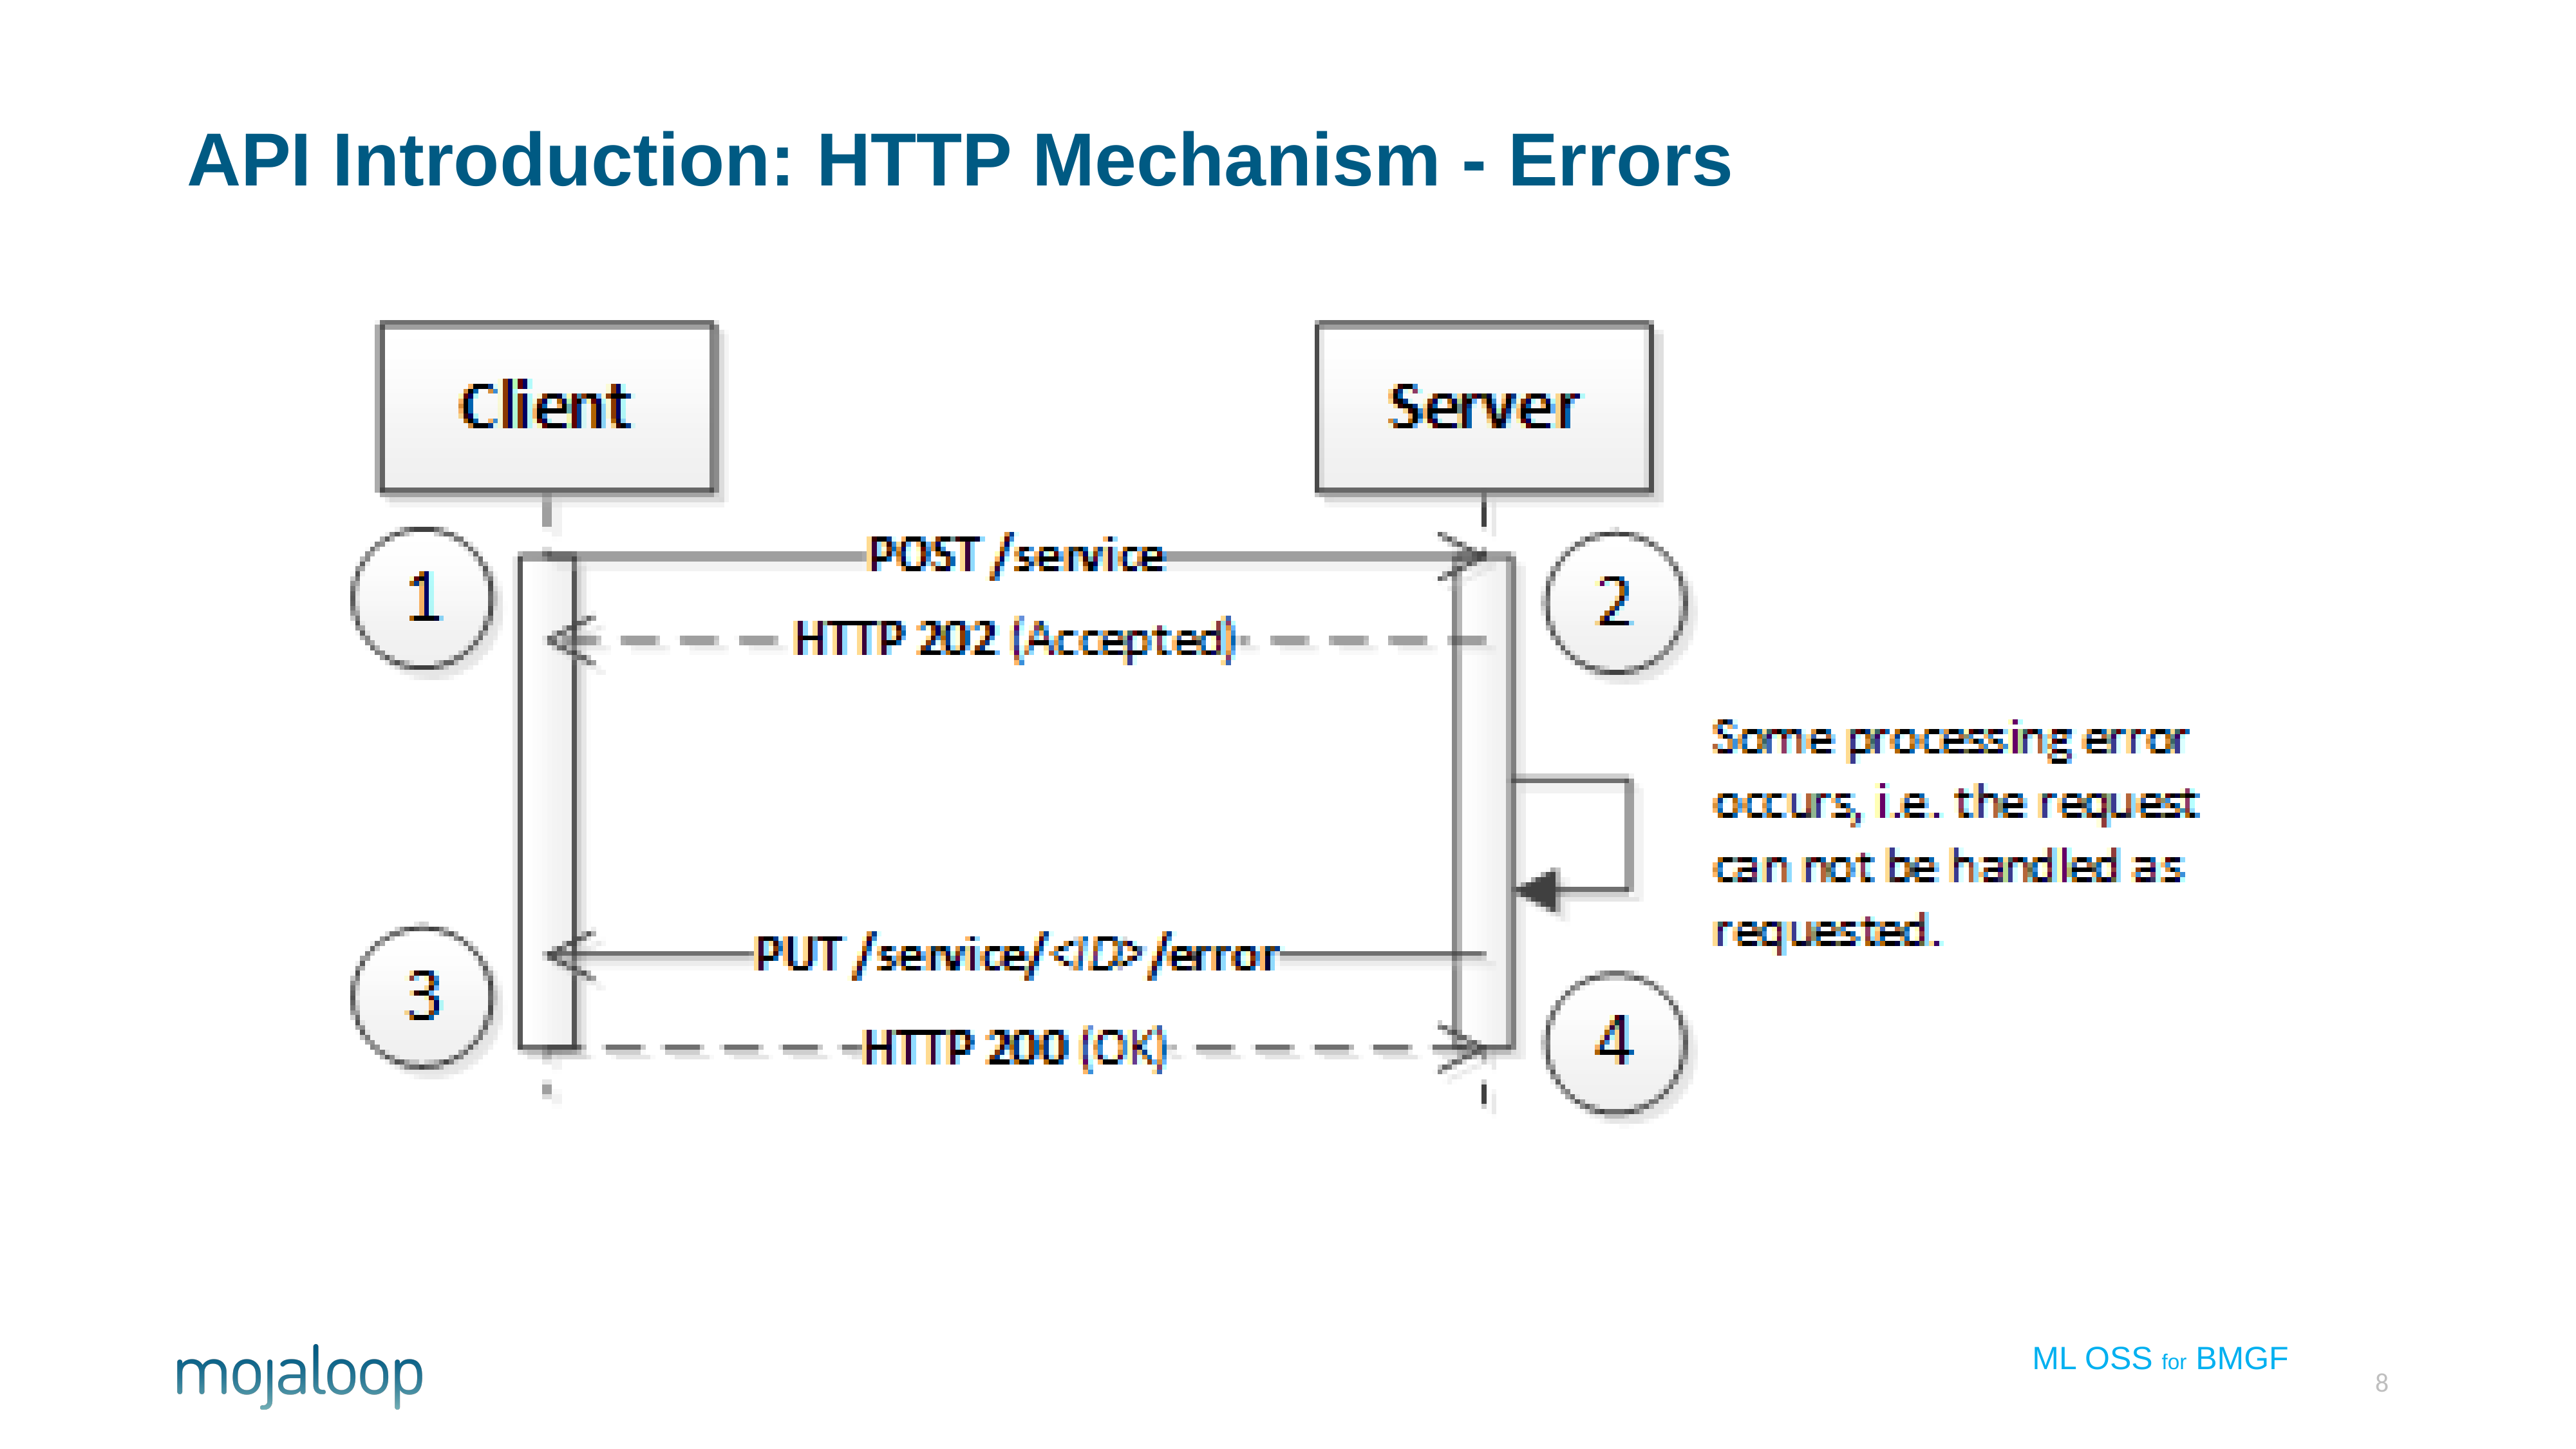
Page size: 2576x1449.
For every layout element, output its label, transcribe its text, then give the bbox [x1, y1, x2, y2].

picture [177, 1344, 422, 1410]
picture [346, 320, 2230, 1129]
title API Introduction: HTTP Mechanism - Errors [177, 77, 2399, 247]
text_box ML OSS for BMGF [2022, 1332, 2369, 1381]
slide_number 8 [1819, 1343, 2399, 1421]
